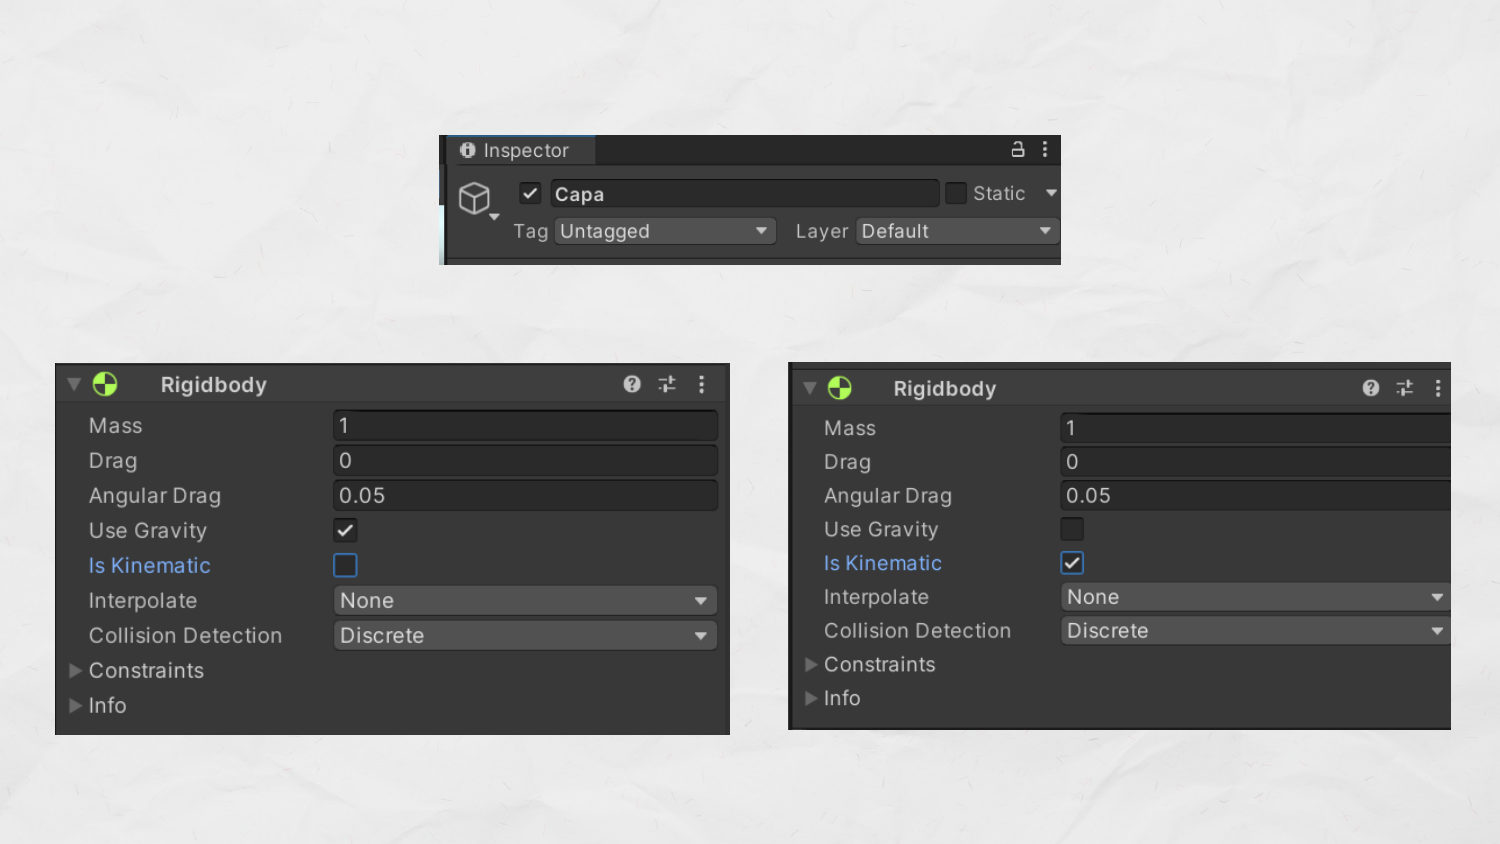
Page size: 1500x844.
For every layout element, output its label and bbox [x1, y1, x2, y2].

picture [788, 362, 1451, 730]
picture [54, 363, 730, 735]
picture [439, 135, 1061, 266]
